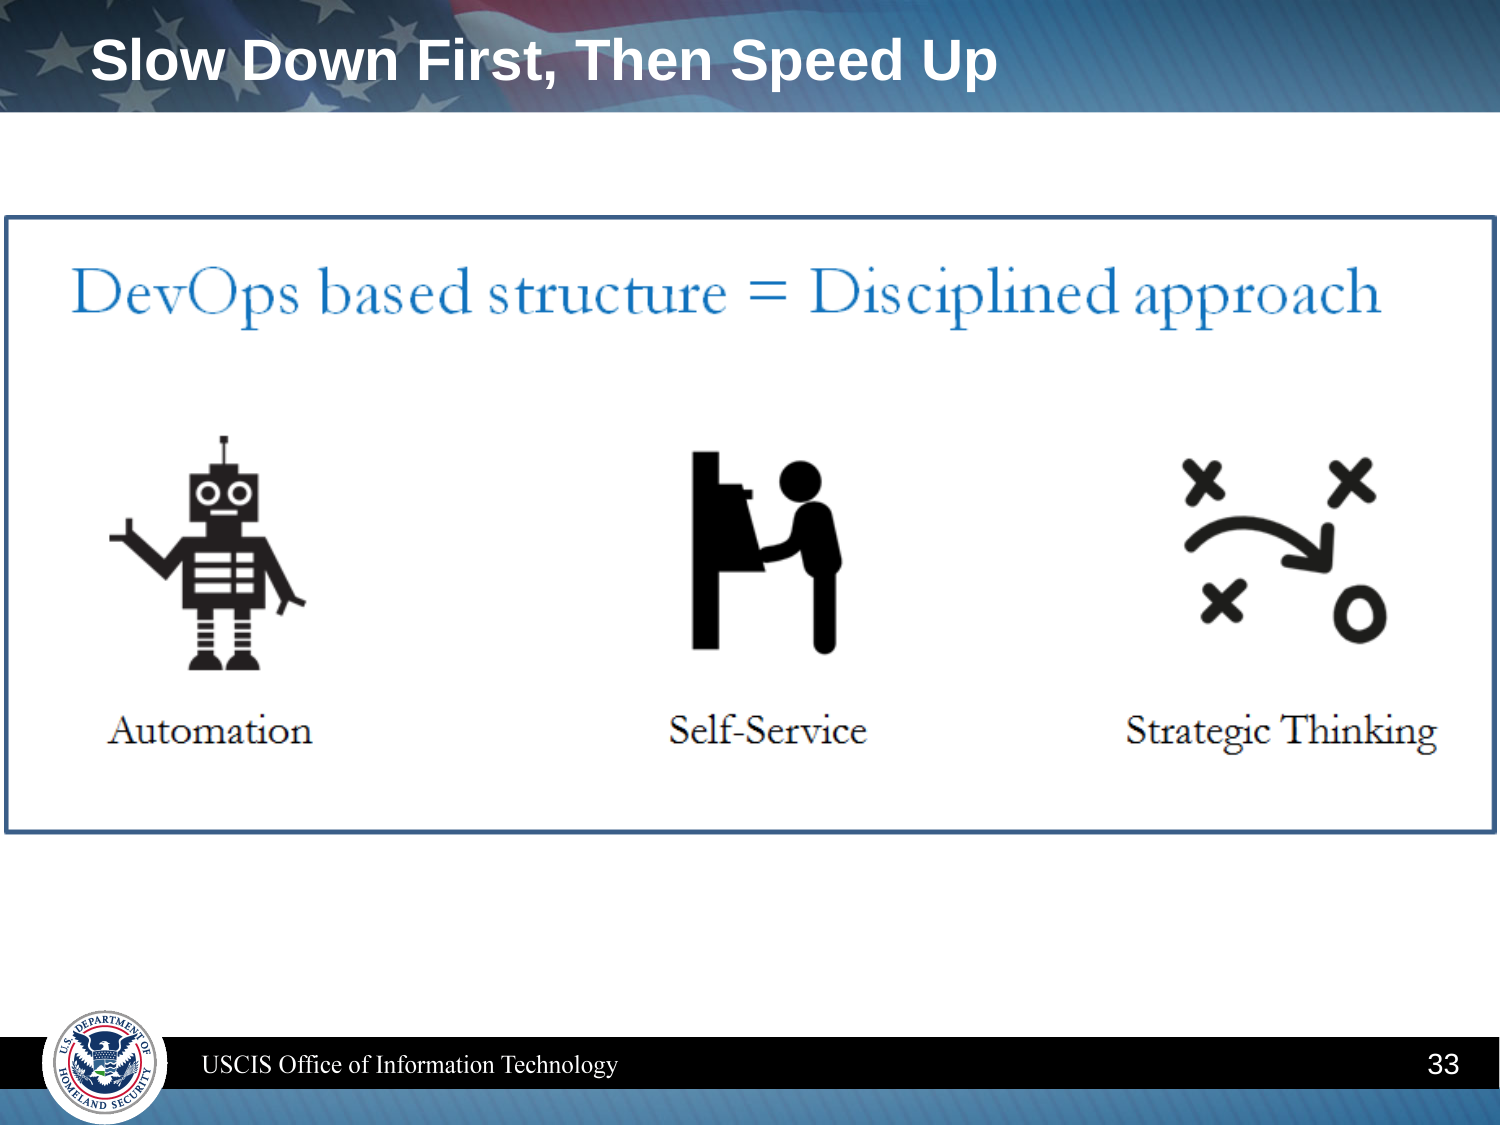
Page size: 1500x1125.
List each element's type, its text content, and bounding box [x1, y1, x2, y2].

picture [4, 214, 1497, 838]
title Slow Down First, Then Speed Up [75, 0, 1425, 106]
picture [0, 1000, 1500, 1125]
slide_number 33 [1227, 1037, 1475, 1090]
picture [0, 0, 1500, 112]
